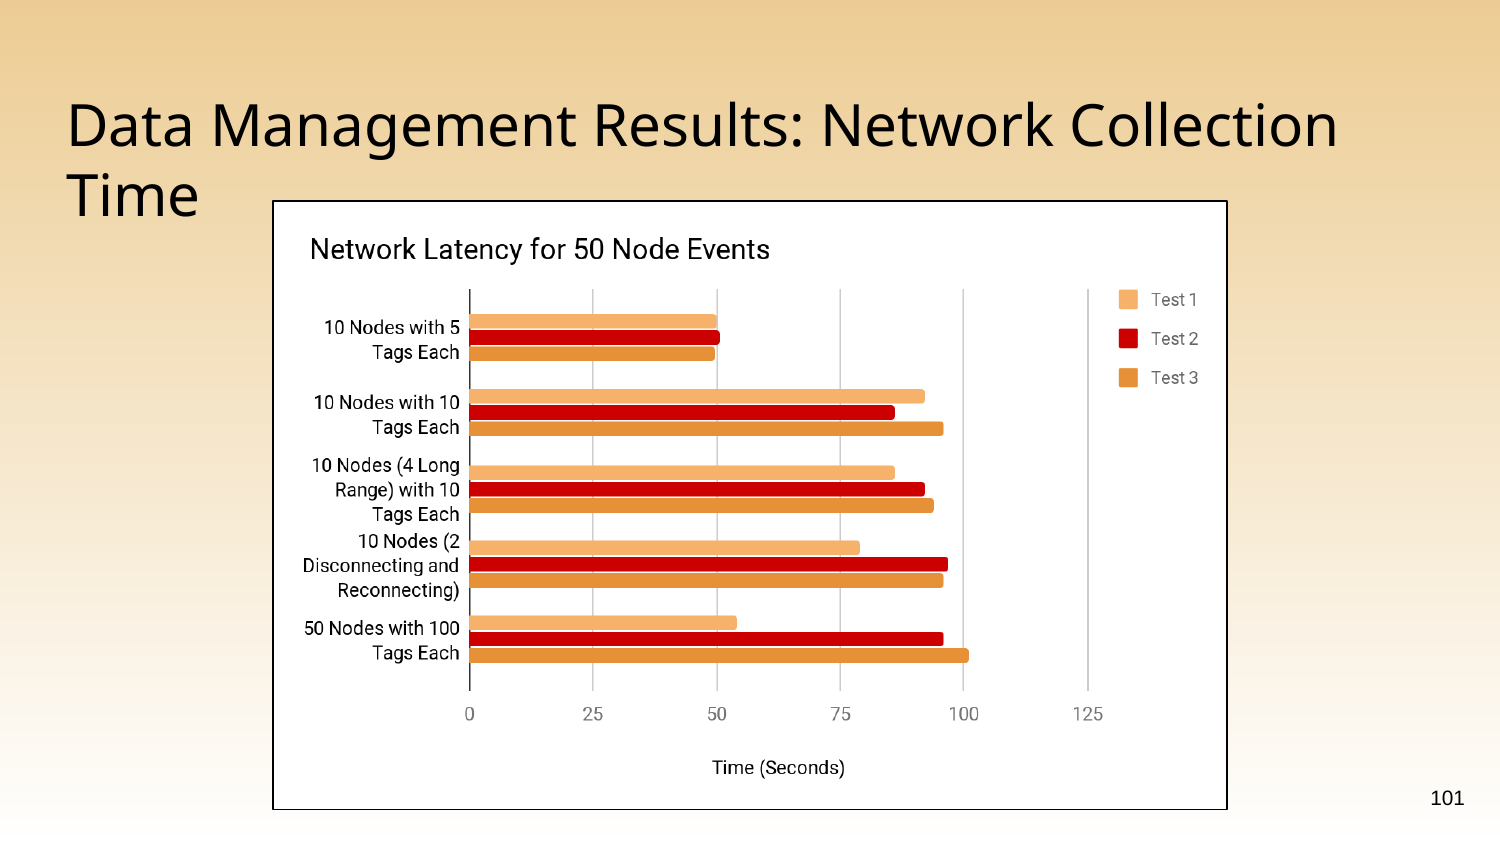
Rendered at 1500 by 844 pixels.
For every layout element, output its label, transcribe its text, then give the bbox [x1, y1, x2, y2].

title Data Management Results: Network Collection Time [51, 72, 1449, 167]
slide_number ‹#› [1389, 764, 1480, 830]
picture [273, 201, 1227, 810]
